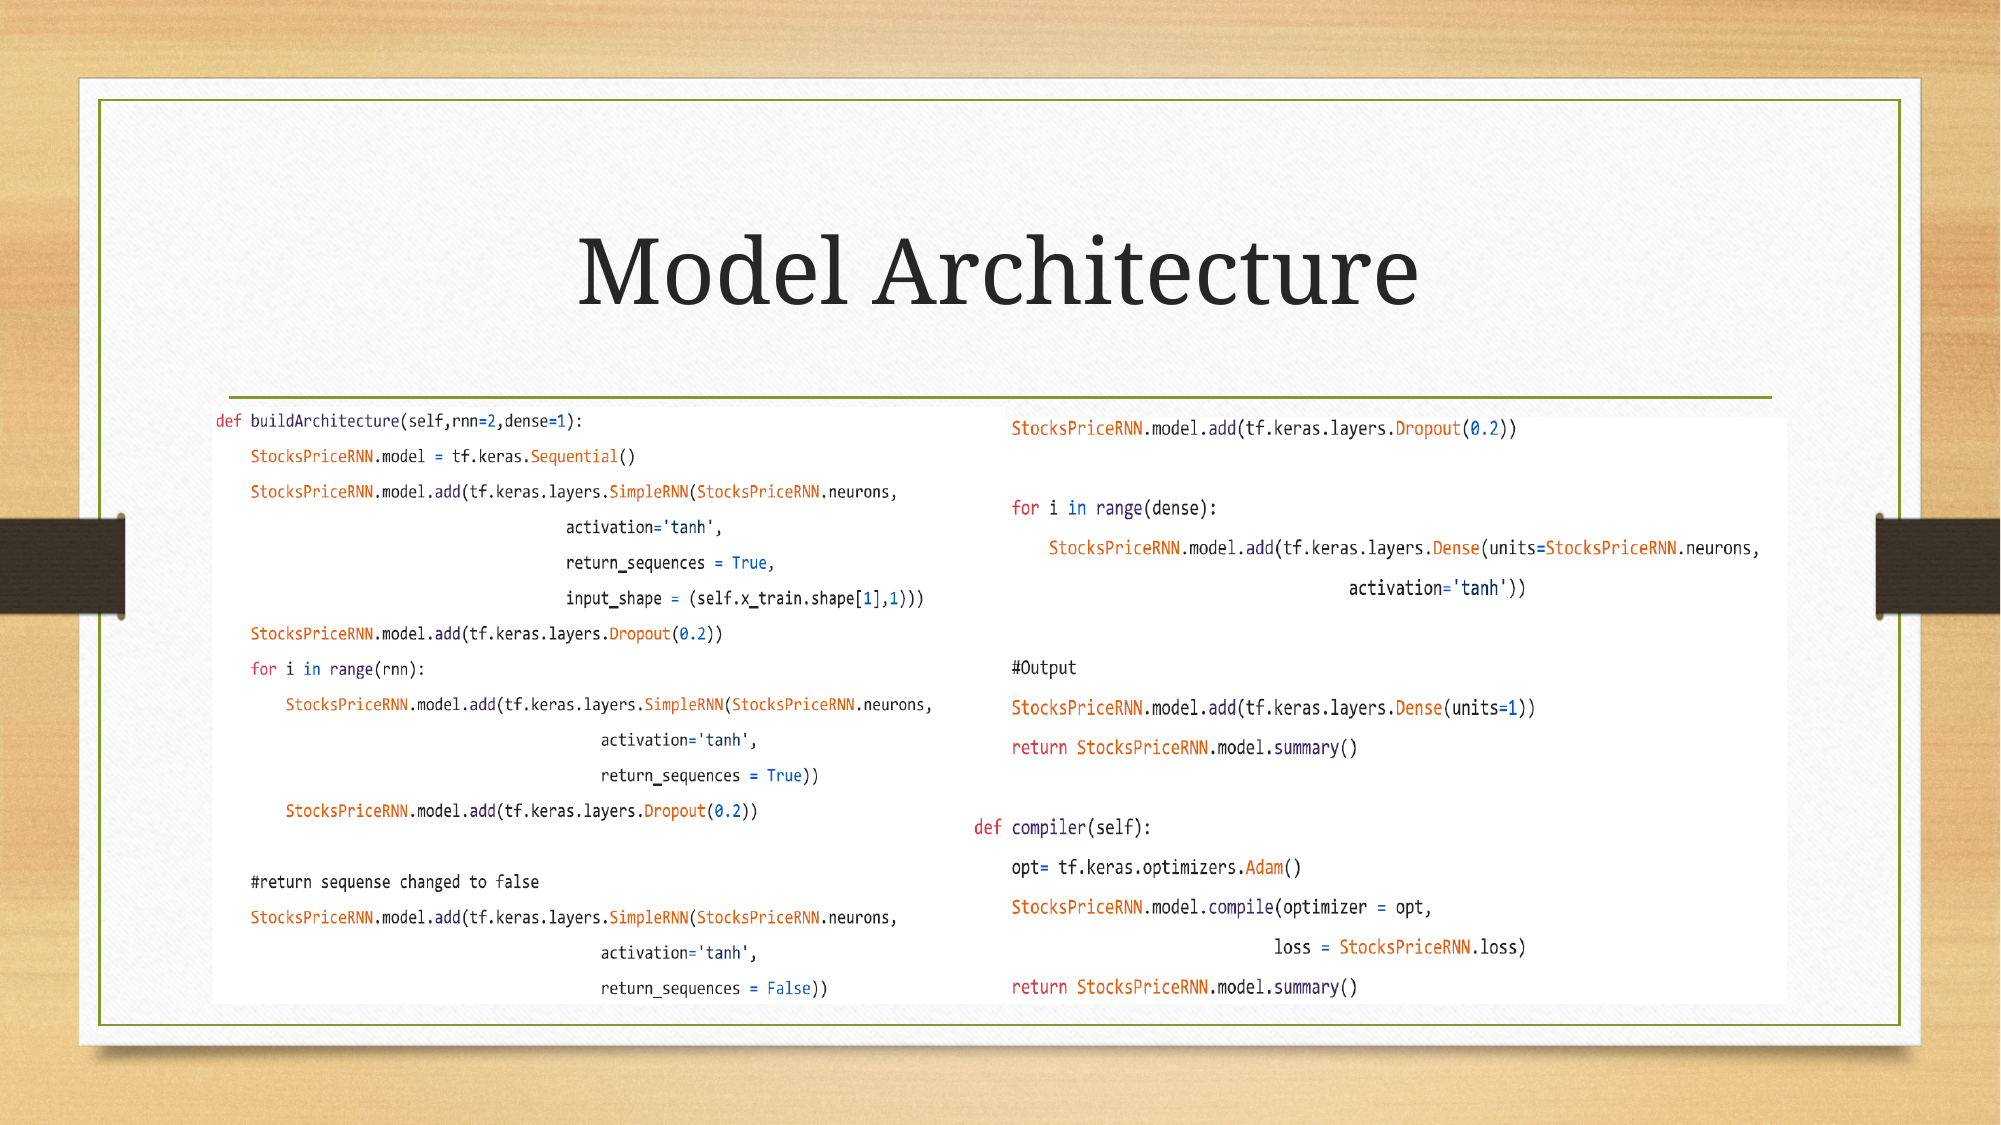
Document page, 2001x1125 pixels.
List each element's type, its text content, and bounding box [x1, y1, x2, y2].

picture [0, 0, 2001, 1125]
title Model Architecture [212, 161, 1788, 375]
